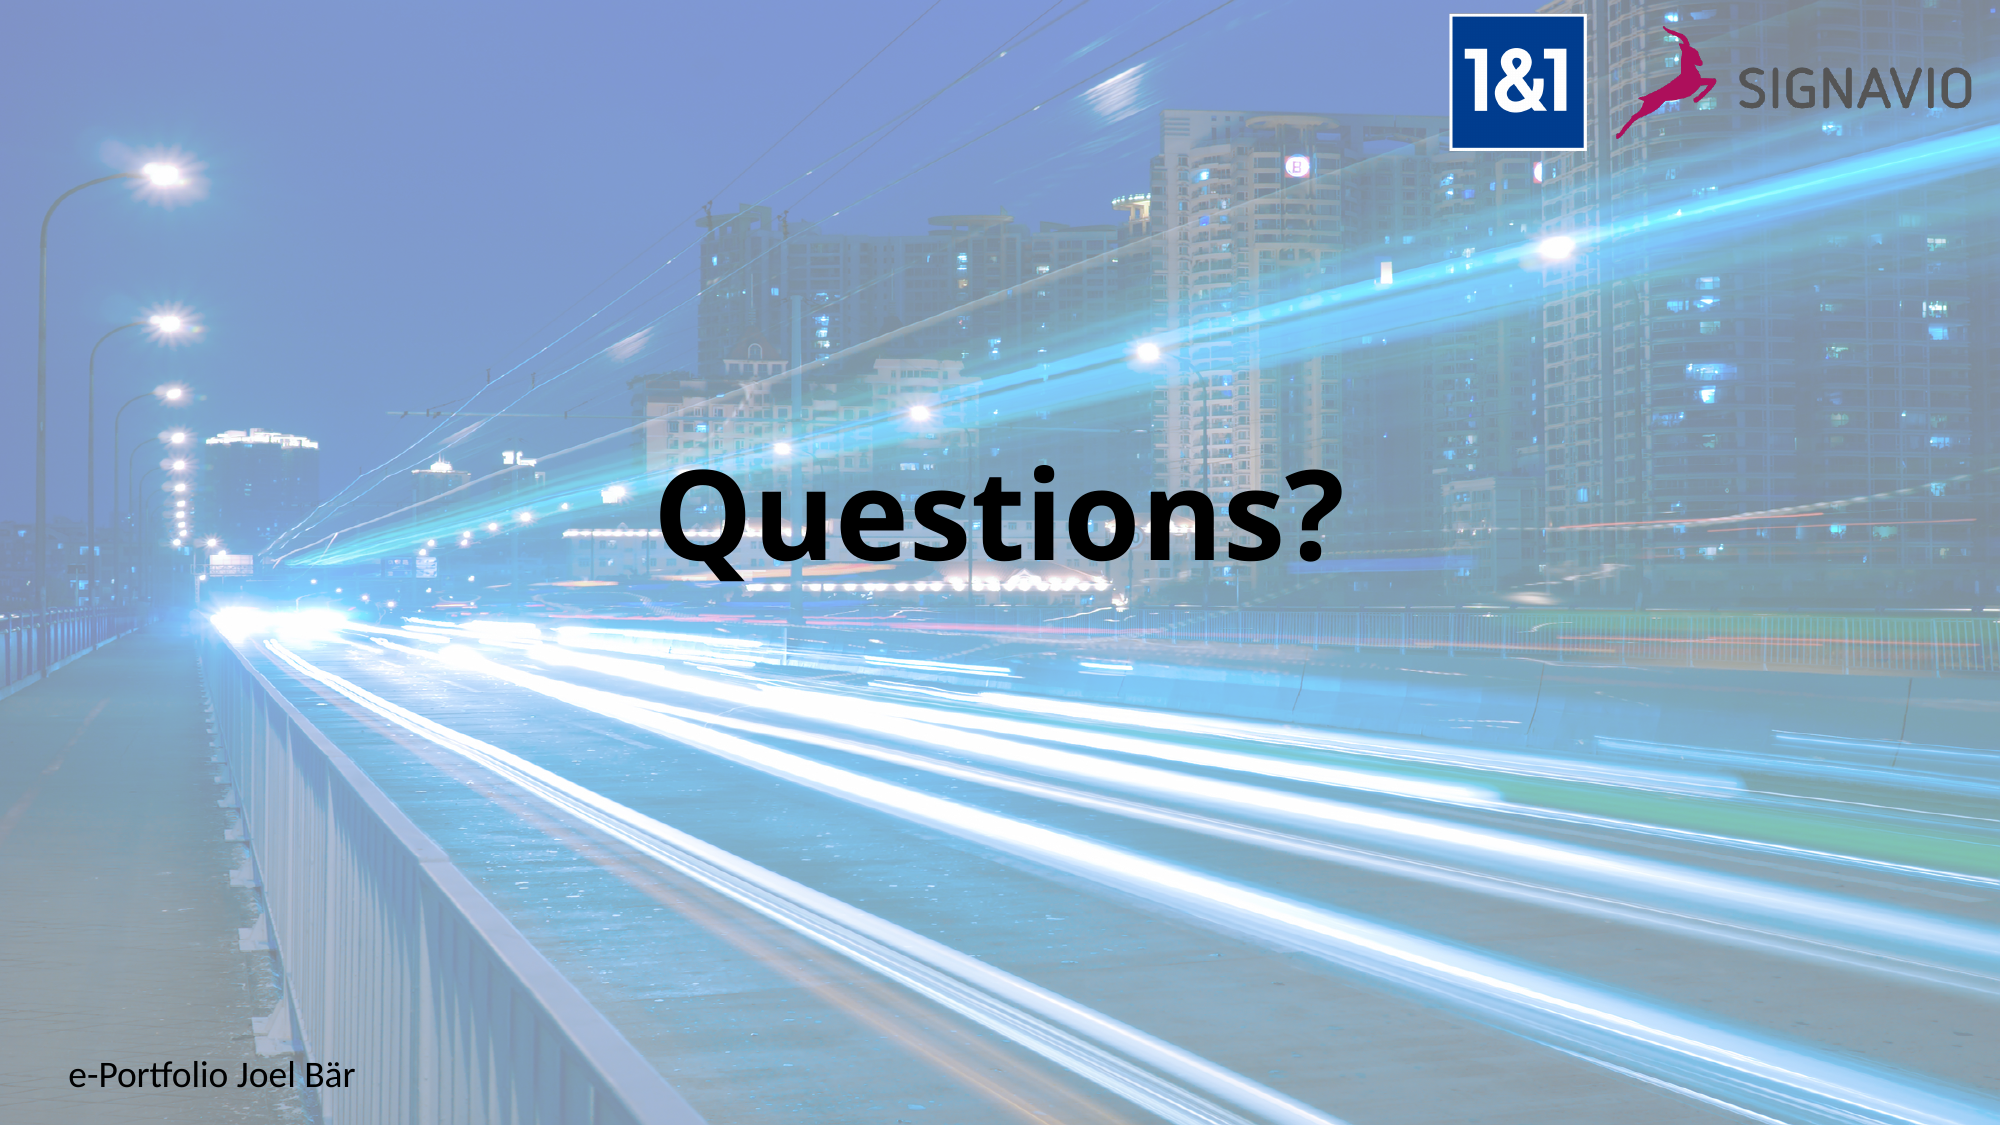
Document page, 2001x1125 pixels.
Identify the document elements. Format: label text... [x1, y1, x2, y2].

picture [1449, 0, 2000, 168]
title Questions? [249, 203, 1750, 595]
text_box e-Portfolio Joel Bär [53, 1042, 671, 1103]
